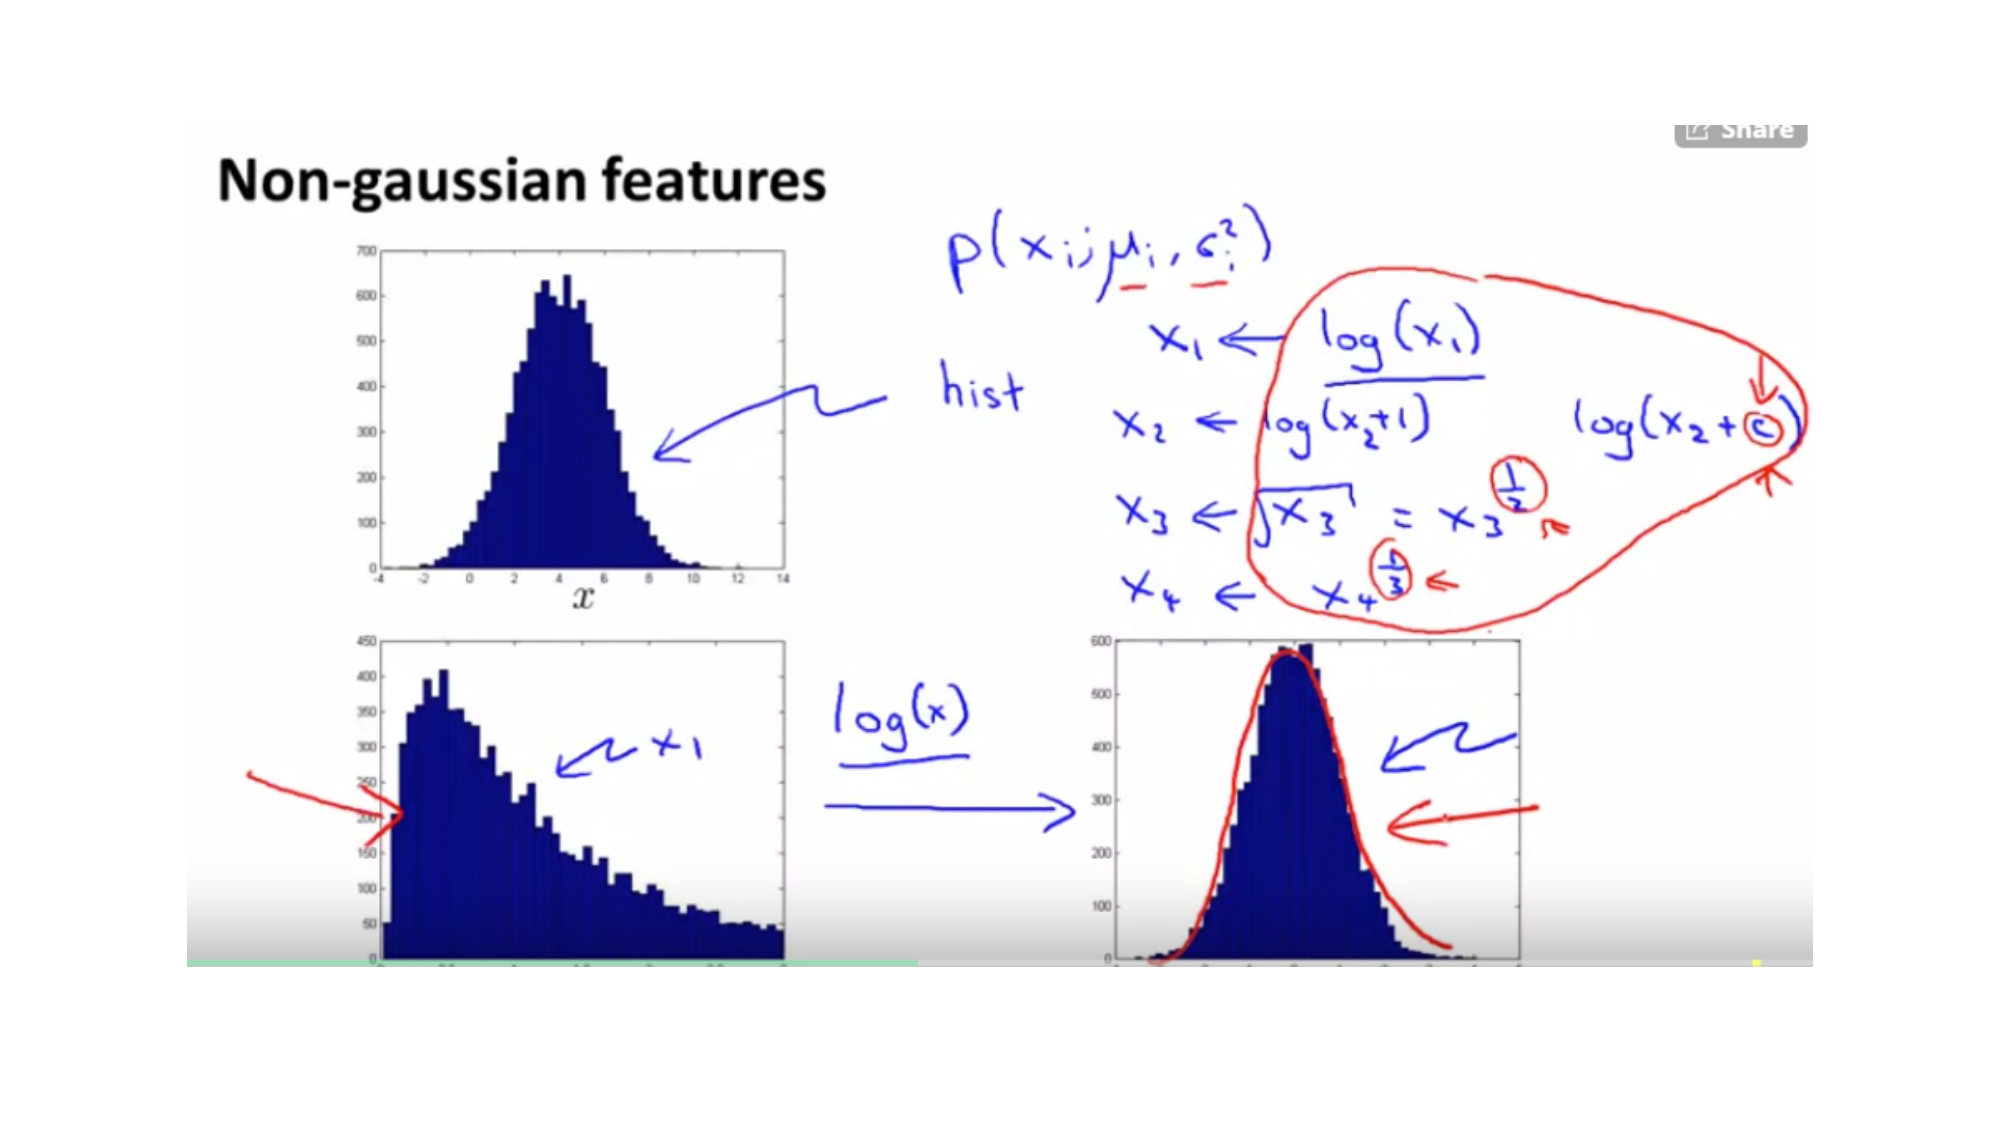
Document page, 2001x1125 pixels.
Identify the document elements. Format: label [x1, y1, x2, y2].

list [186, 125, 1813, 967]
